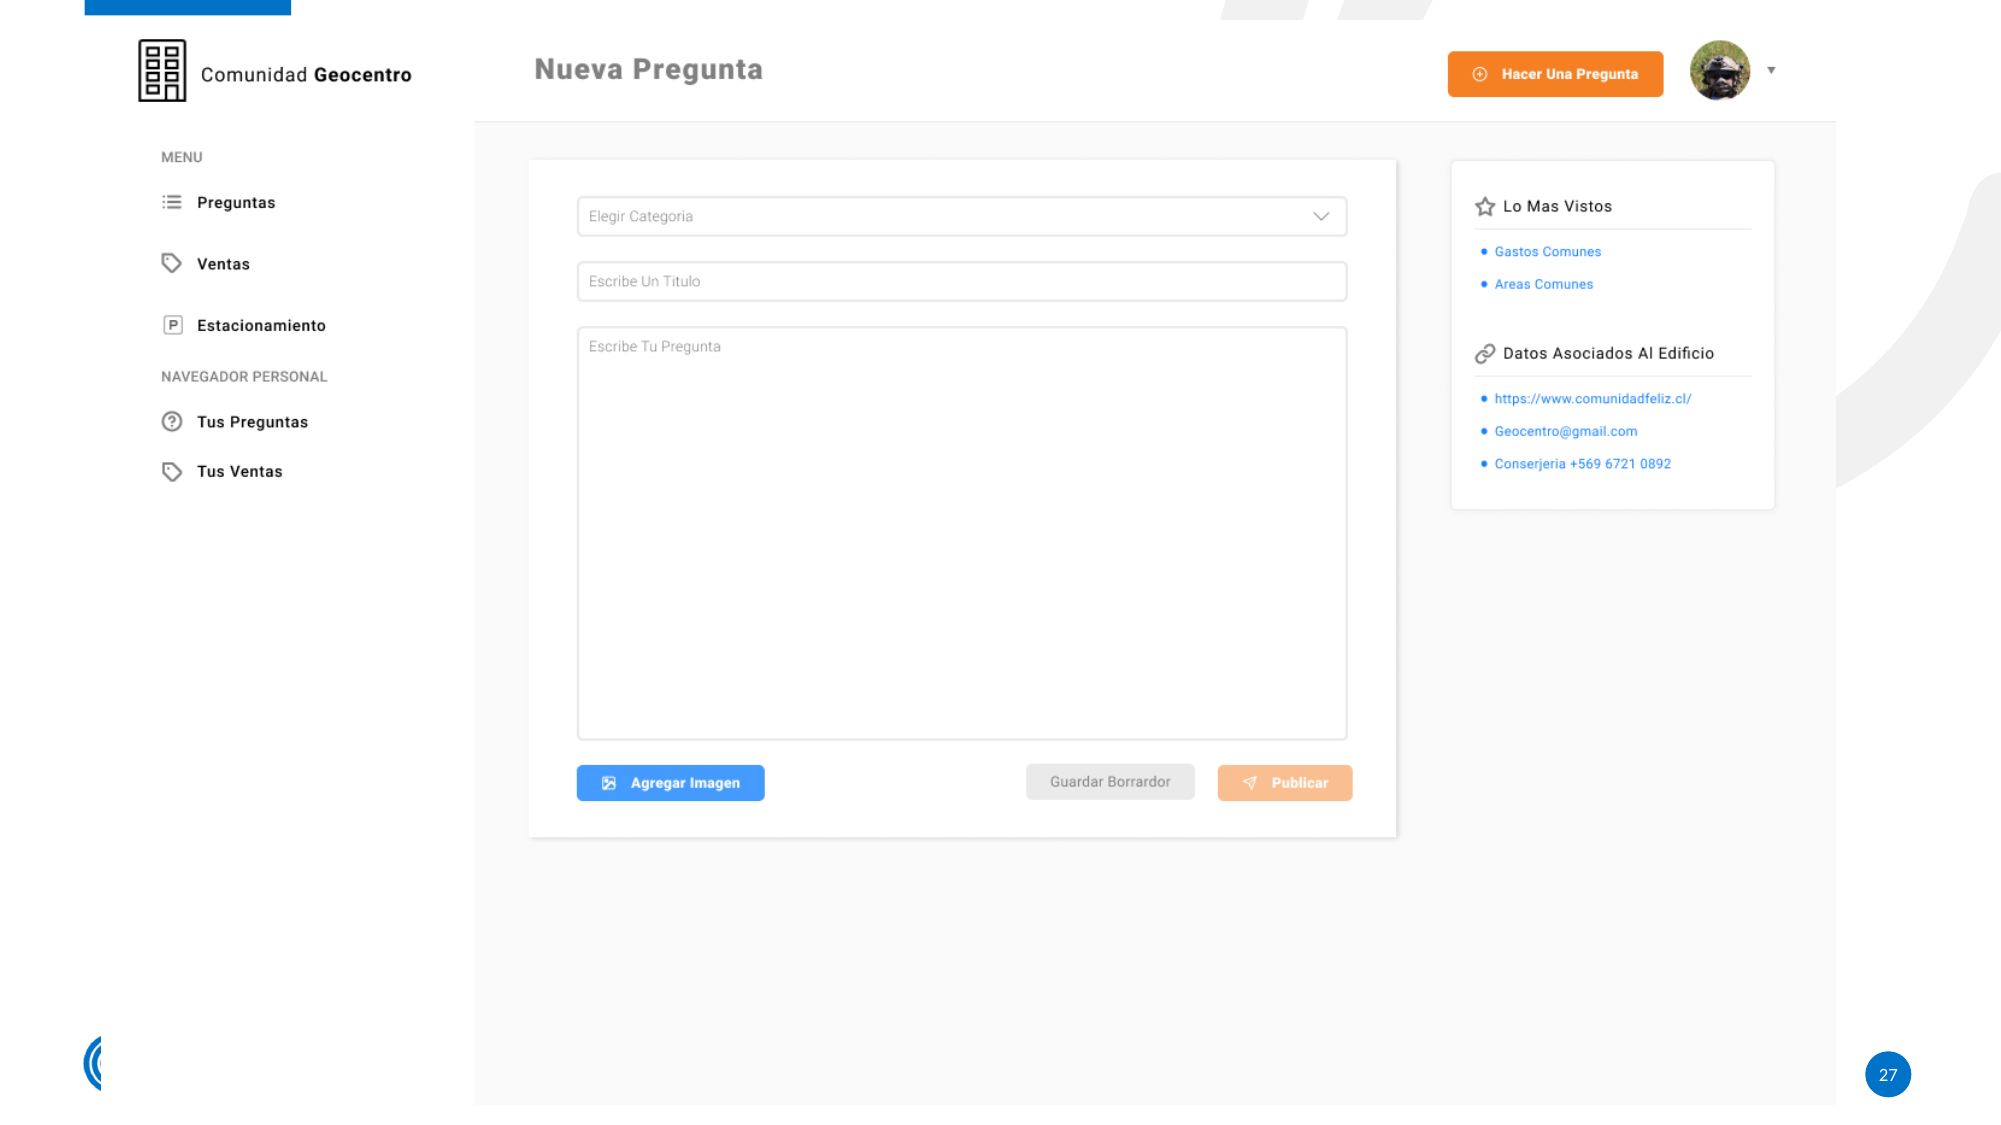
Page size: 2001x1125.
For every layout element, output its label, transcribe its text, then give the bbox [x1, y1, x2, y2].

picture [77, 20, 1836, 1105]
slide_number 27 [1864, 1059, 1913, 1090]
